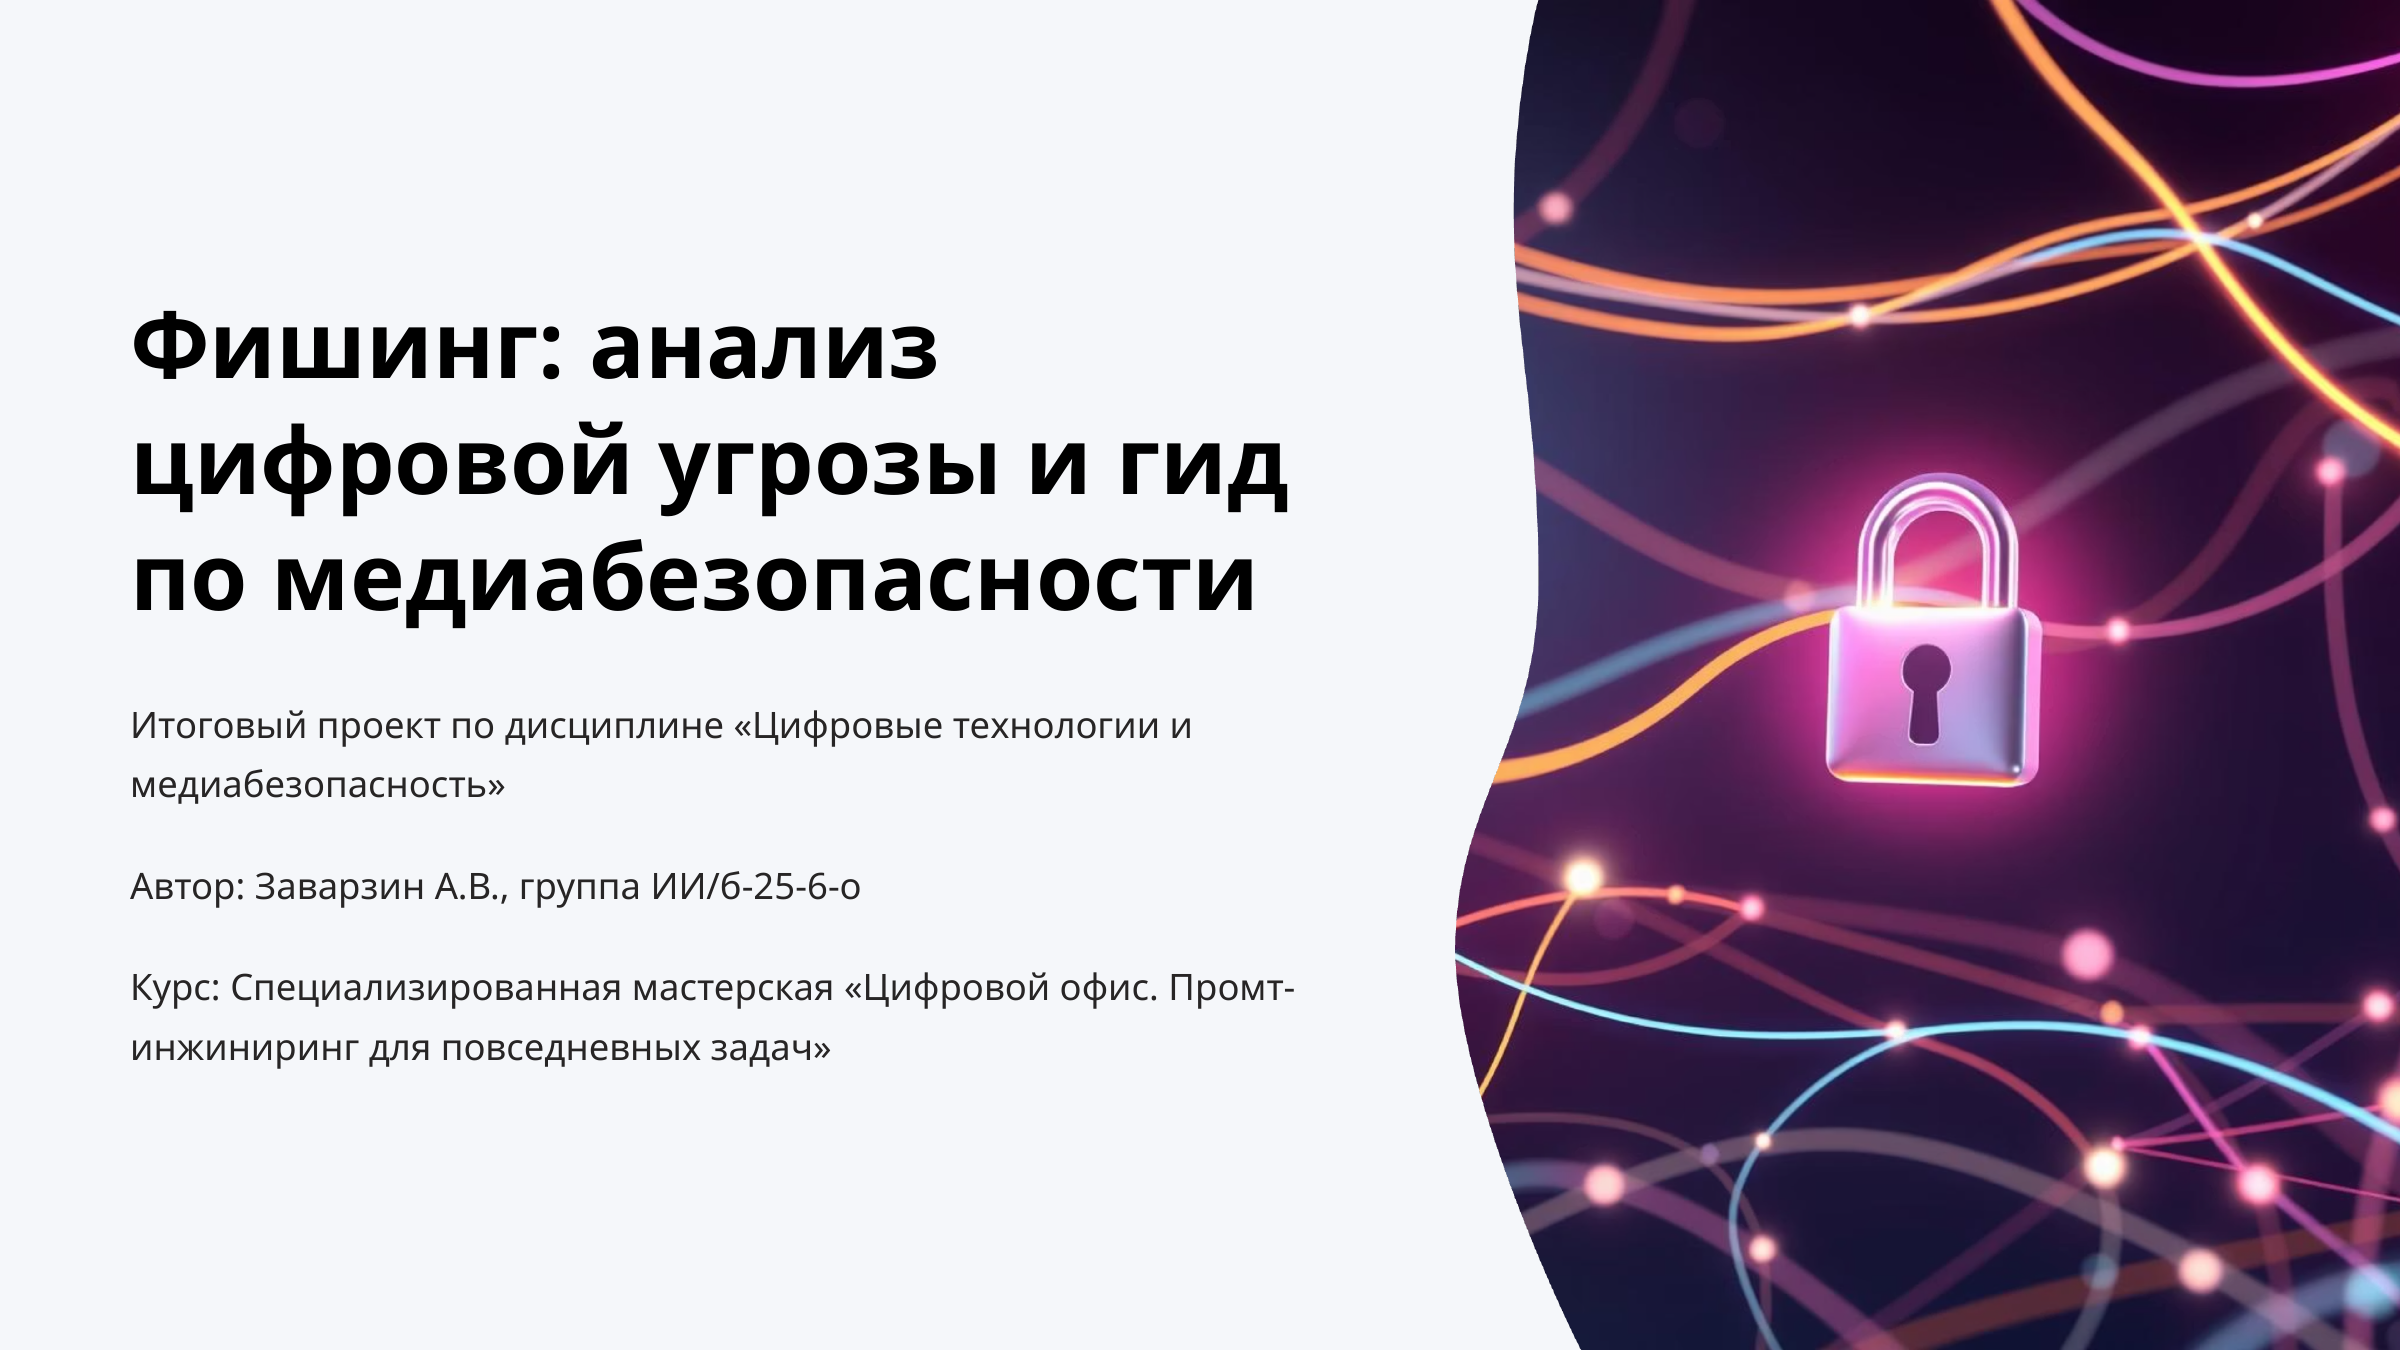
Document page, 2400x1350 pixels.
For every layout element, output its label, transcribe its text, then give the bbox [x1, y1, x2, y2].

text_box Курс: Специализированная мастерская «Цифровой офис. Промт-инжиниринг для повседневных задач» [130, 948, 1370, 1068]
text_box Автор: Заварзин А.В., группа ИИ/б-25-6-о [130, 847, 1370, 907]
picture [1454, 0, 2400, 1350]
text_box Фишинг: анализ цифровой угрозы и гид по медиабезопасности [130, 281, 1370, 631]
text_box Итоговый проект по дисциплине «Цифровые технологии и медиабезопасность» [130, 686, 1370, 806]
